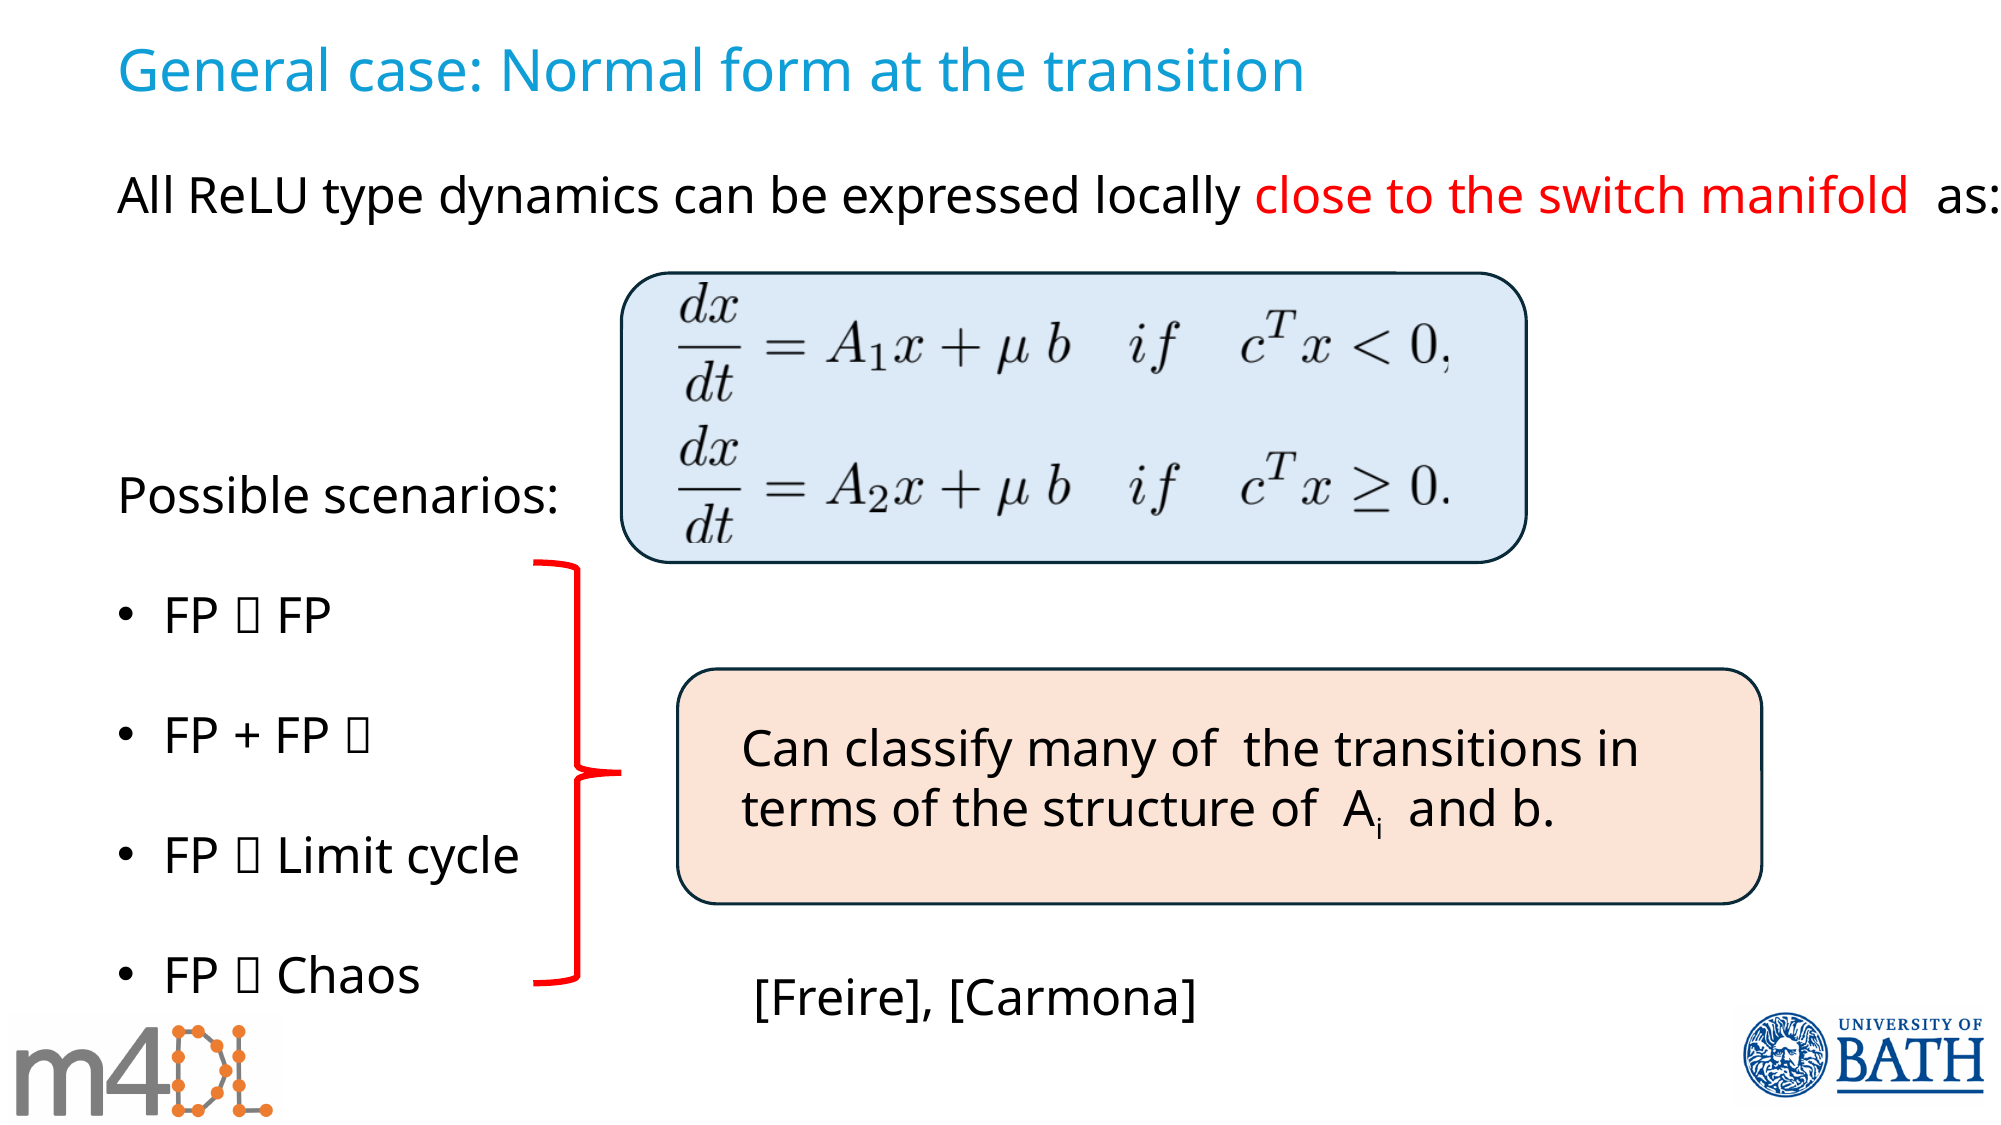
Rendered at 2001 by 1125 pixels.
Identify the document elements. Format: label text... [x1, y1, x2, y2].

text_box [619, 271, 1528, 565]
text_box [676, 667, 1764, 906]
text_box [533, 560, 622, 985]
text_box Can classify many of the transitions in terms of the structure of Ai and b. [Freire], [Carmona] [726, 709, 1739, 1033]
picture [1720, 957, 1997, 1125]
picture [677, 282, 1449, 543]
picture [6, 1012, 283, 1125]
